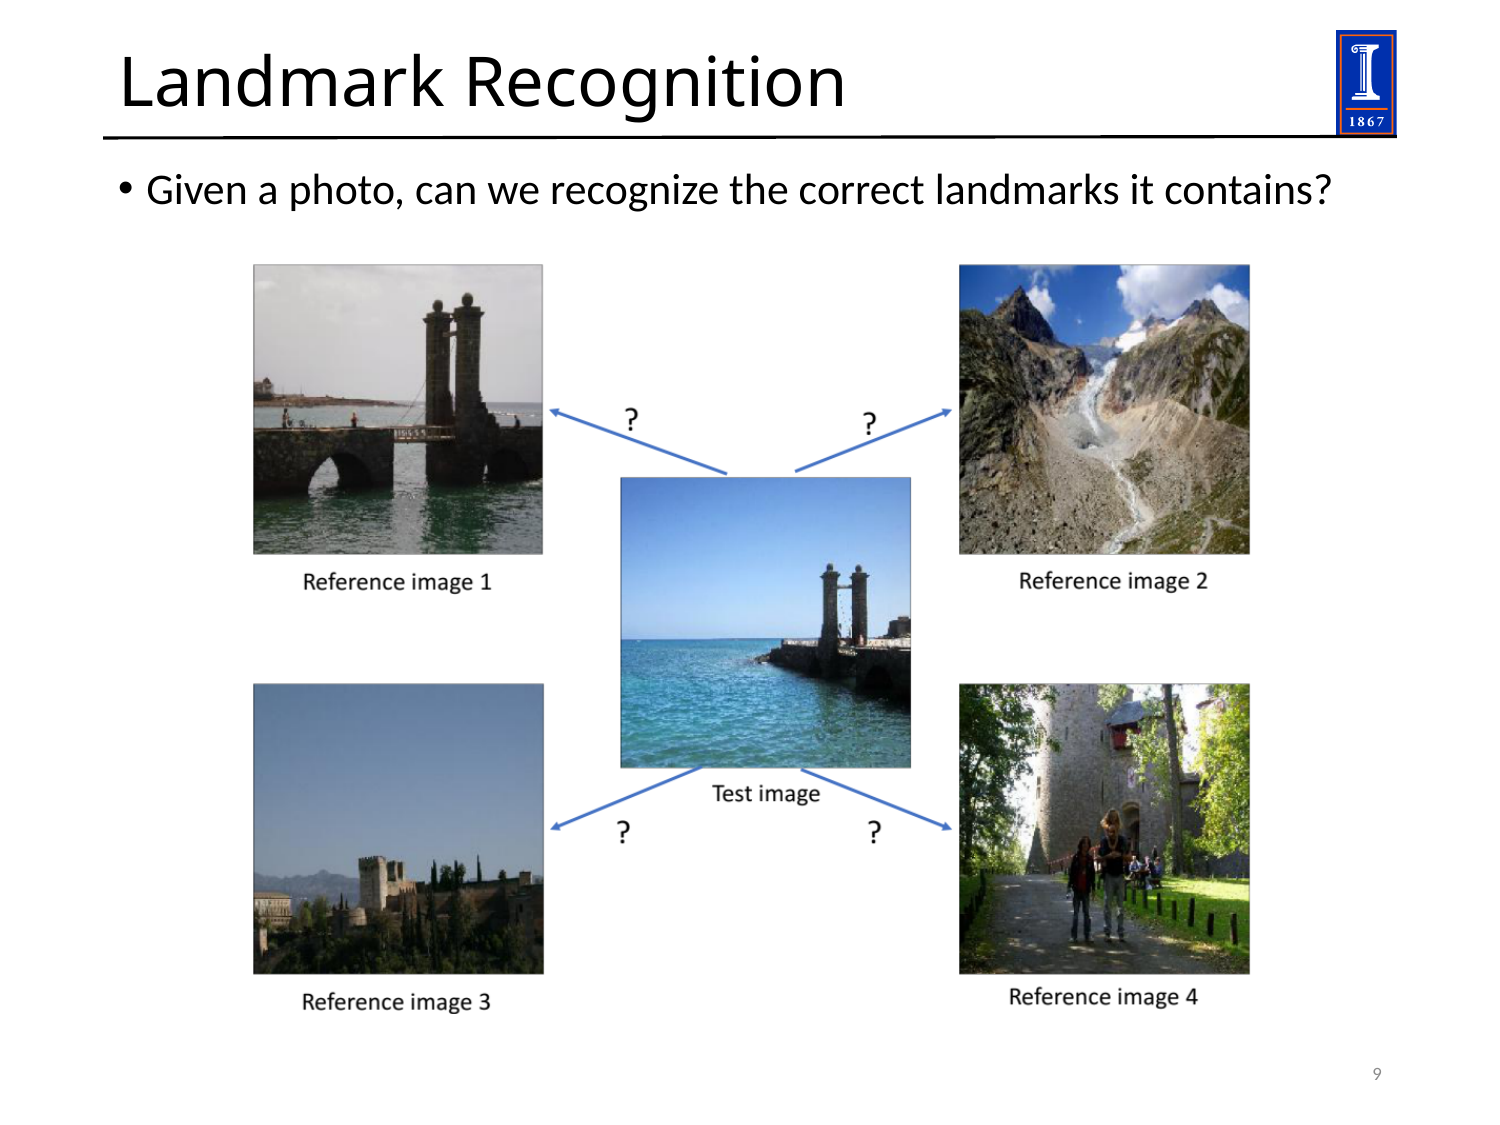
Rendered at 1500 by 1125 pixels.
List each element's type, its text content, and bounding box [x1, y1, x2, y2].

title Landmark Recognition [103, 30, 1397, 138]
text_box Given a photo, can we recognize the correct landmarks it contains? [103, 158, 1397, 1014]
slide_number 9 [1059, 1042, 1397, 1103]
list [246, 258, 1254, 1014]
